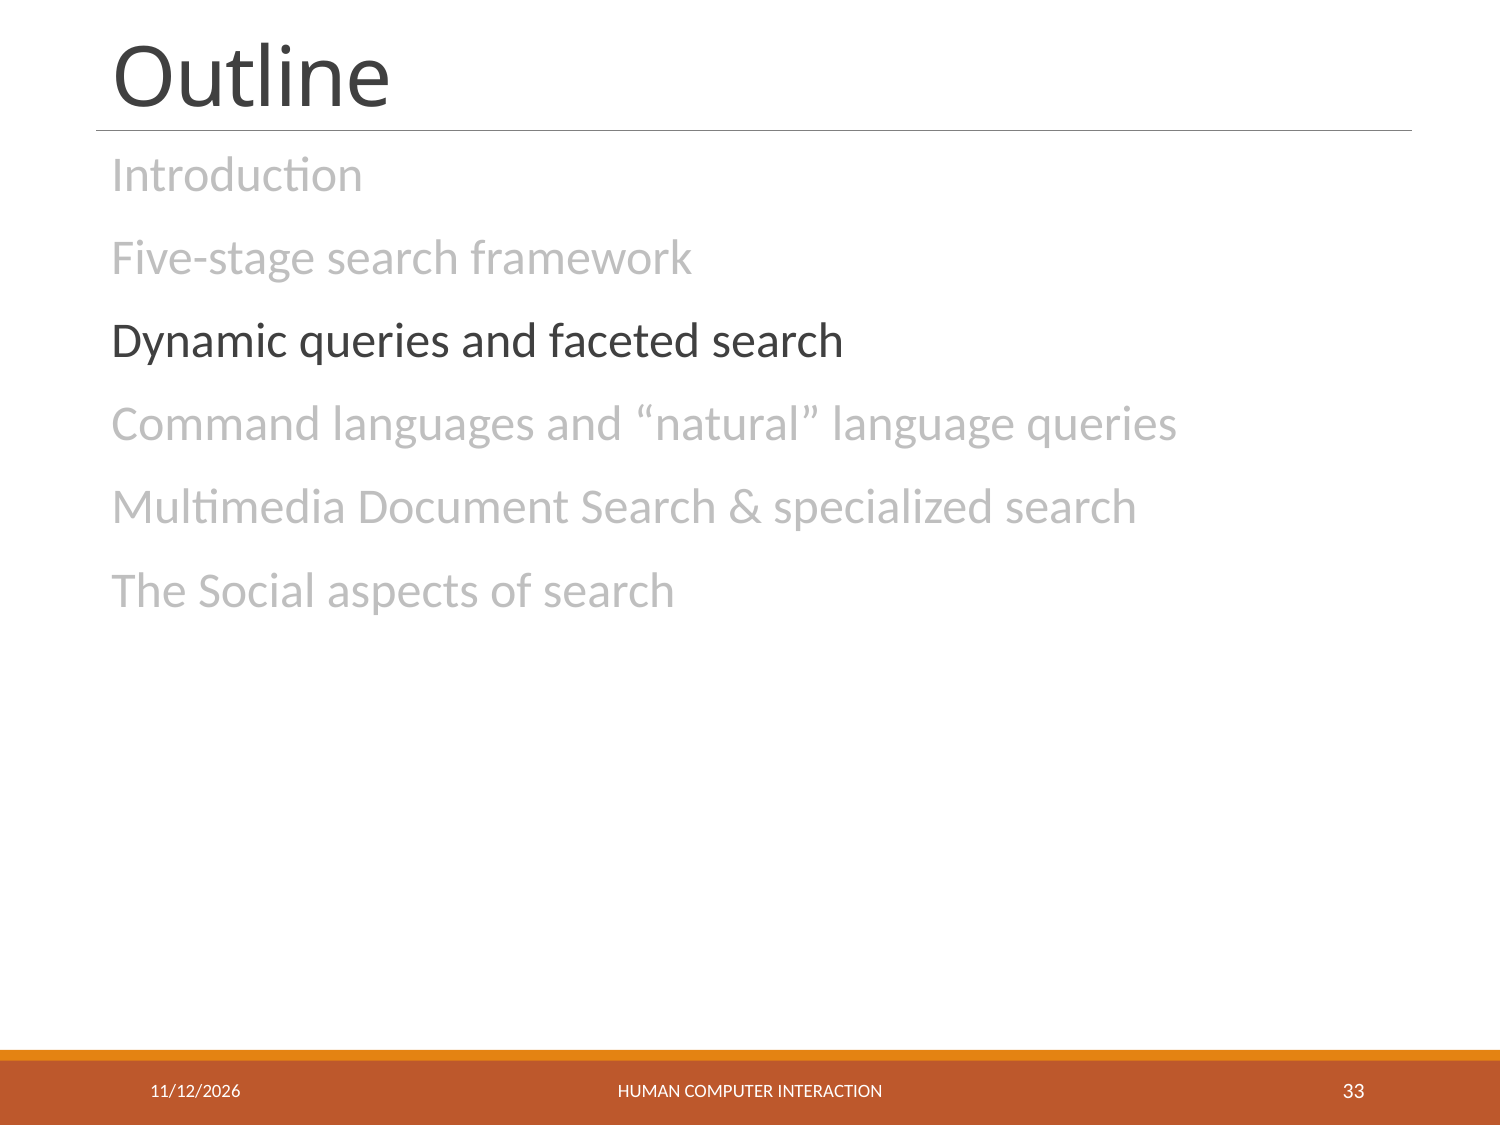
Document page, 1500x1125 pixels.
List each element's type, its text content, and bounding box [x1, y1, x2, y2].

title Outline [96, 19, 1413, 131]
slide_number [135, 1059, 440, 1120]
slide_number 33 [1218, 1059, 1380, 1120]
footer Human Computer Interaction [453, 1059, 1047, 1120]
list Introduction Five-stage search framework Dynamic queries and faceted search Command languages and “natural” language queries Multimedia Document Search & specialized search The Social aspects of search [96, 140, 1413, 1034]
